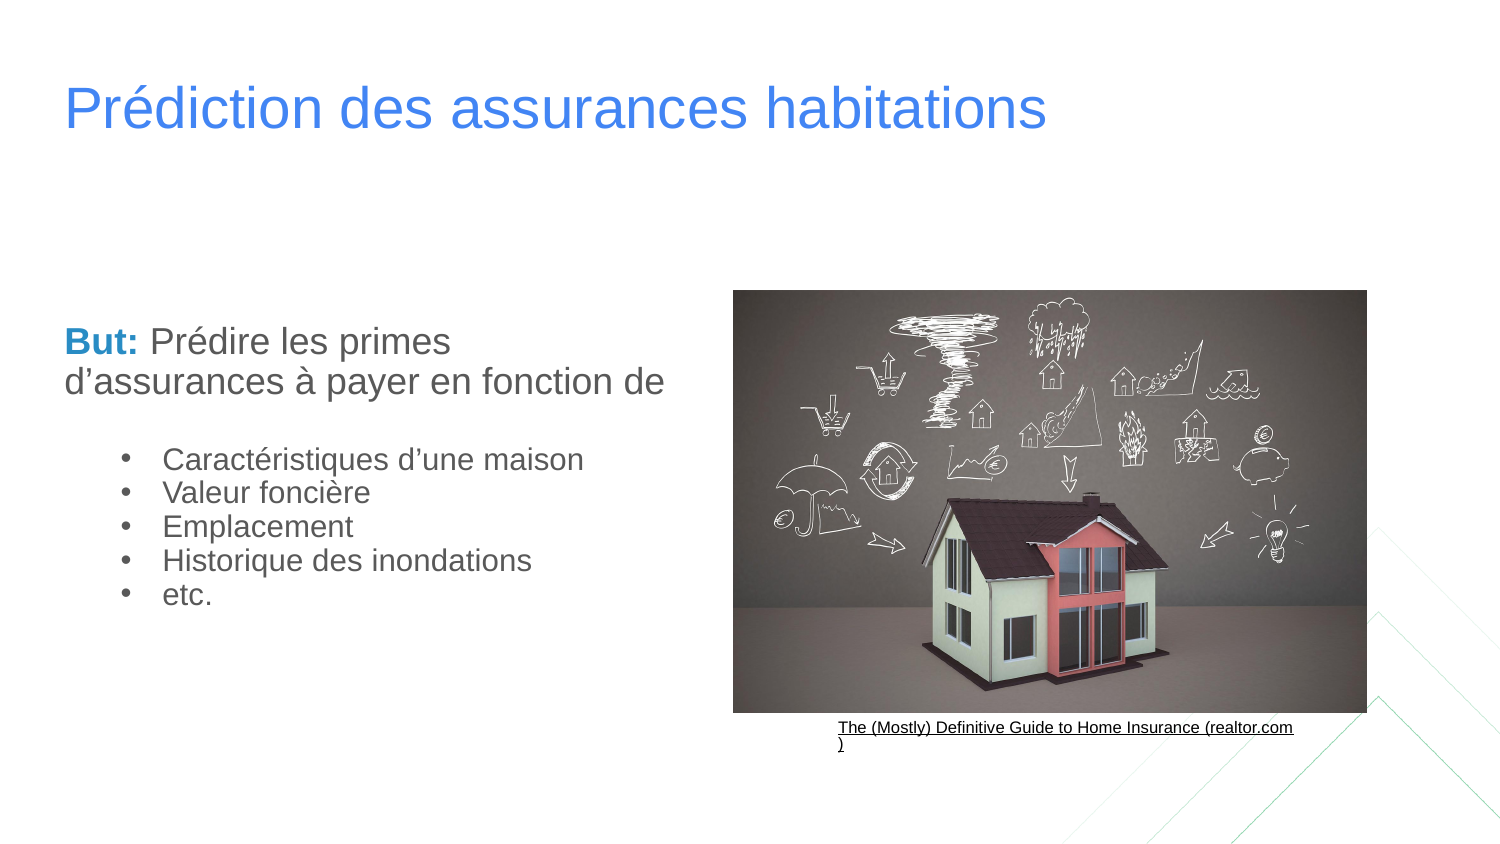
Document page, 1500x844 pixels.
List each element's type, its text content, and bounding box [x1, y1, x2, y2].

picture [0, 0, 1500, 844]
text_box The (Mostly) Definitive Guide to Home Insurance (realtor.com) [827, 721, 1310, 743]
list But: Prédire les primes d’assurances à payer en fonction de Caractéristiques d’une maison Valeur foncière Emplacement Historique des inondations etc. [64, 322, 670, 706]
title Prédiction des assurances habitations [64, 70, 1258, 205]
